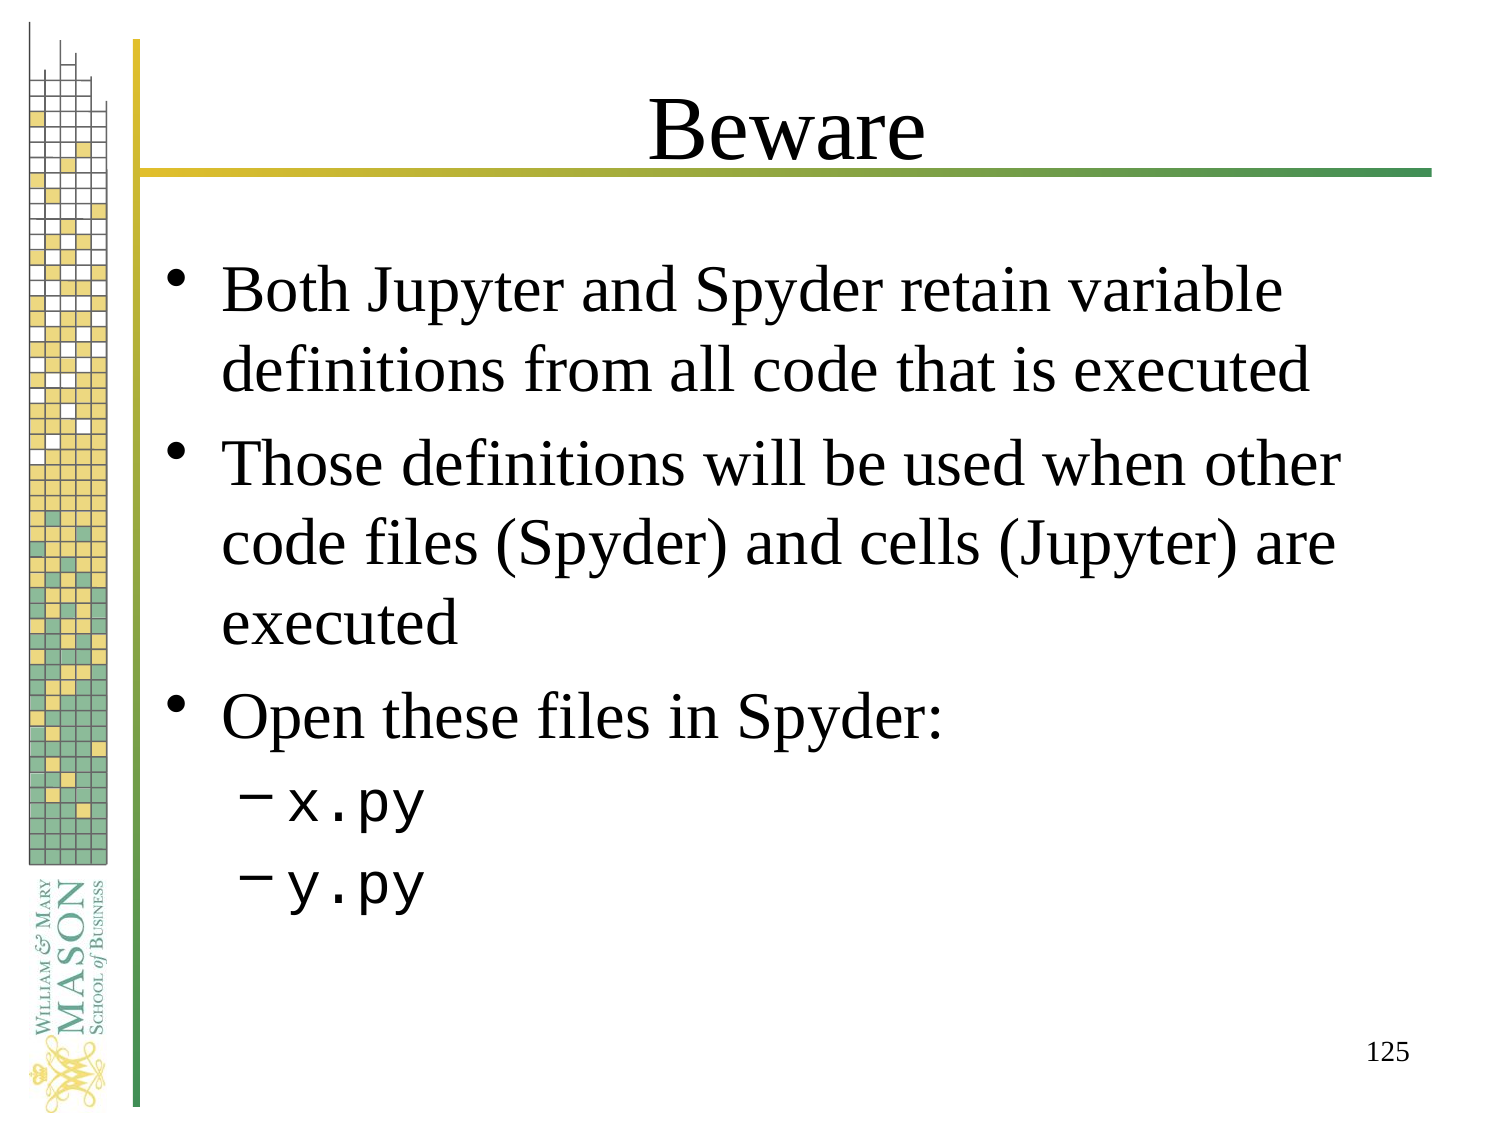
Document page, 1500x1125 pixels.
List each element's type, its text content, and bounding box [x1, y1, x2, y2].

list Both Jupyter and Spyder retain variable definitions from all code that is executed Those definitions will be used when other code files (Spyder) and cells (Jupyter) are executed Open these files in Spyder: x.py y.py [150, 237, 1425, 1005]
table_header Description [29, 879, 107, 1113]
slide_number 125 [1048, 1024, 1426, 1103]
title Beware [150, 45, 1425, 200]
